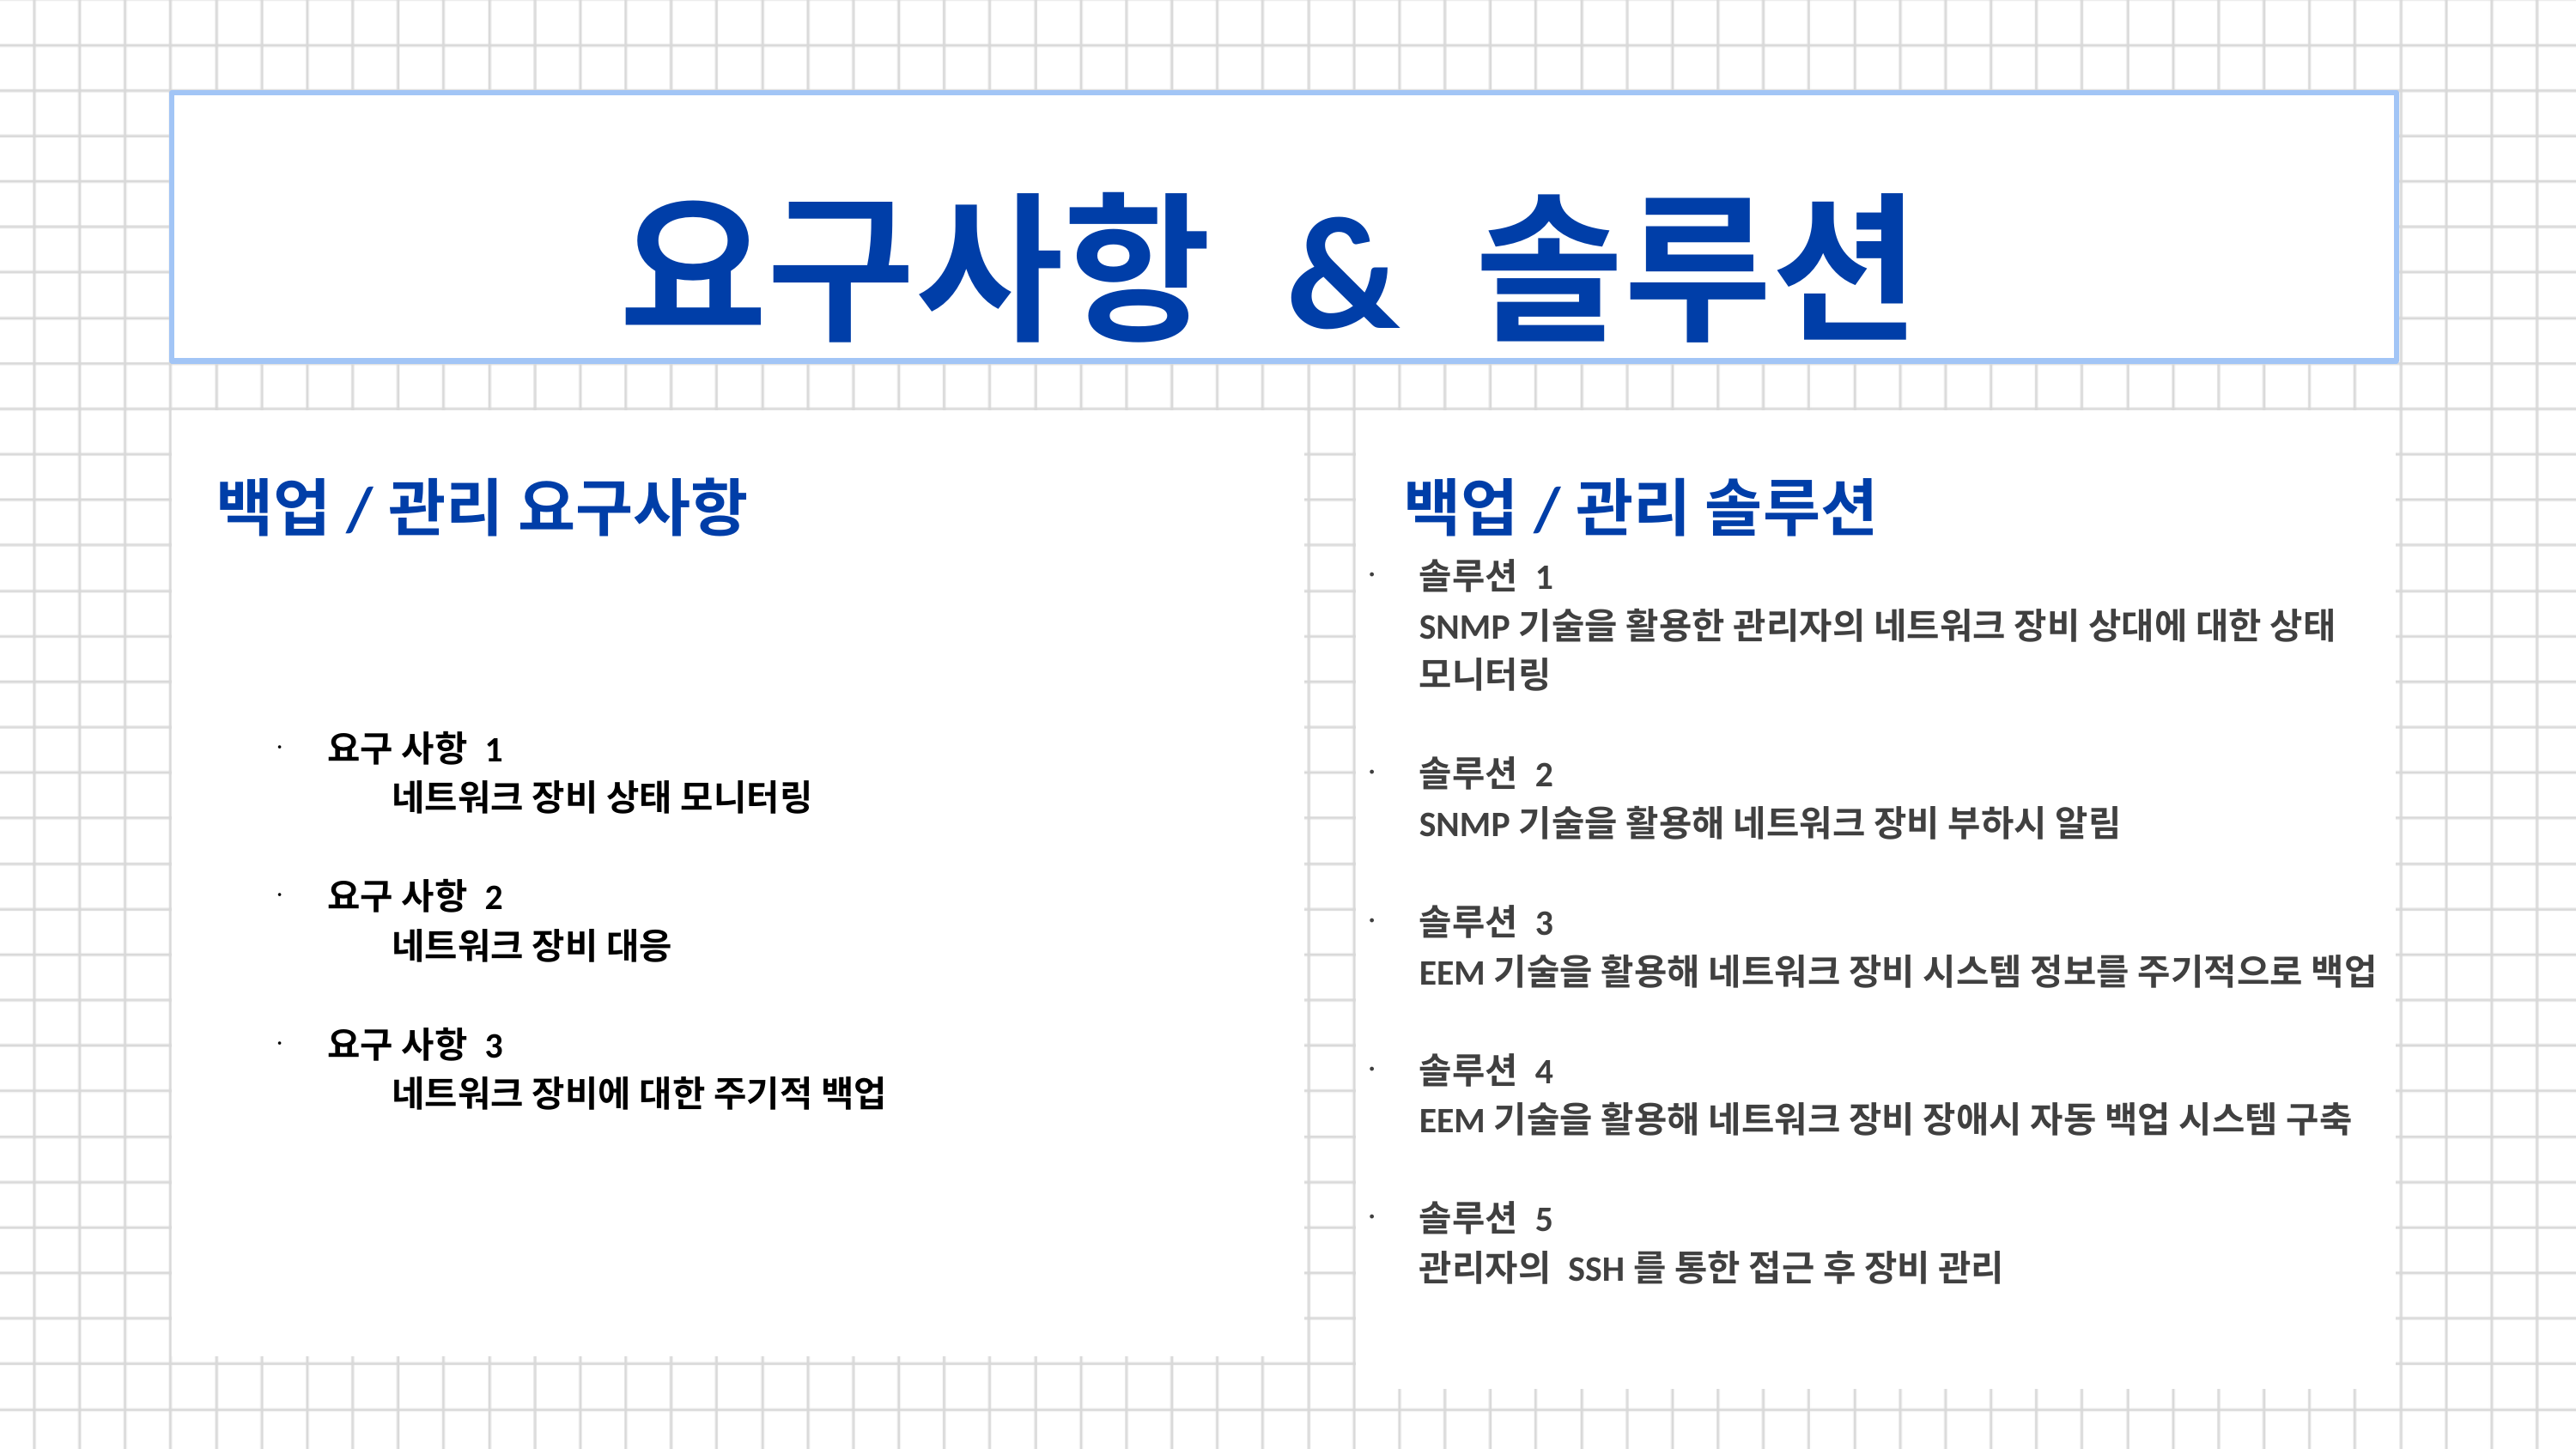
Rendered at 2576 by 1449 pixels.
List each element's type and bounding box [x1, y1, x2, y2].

text_box [172, 445, 1196, 1119]
text_box [1354, 445, 2403, 1389]
picture [0, 0, 2576, 1449]
